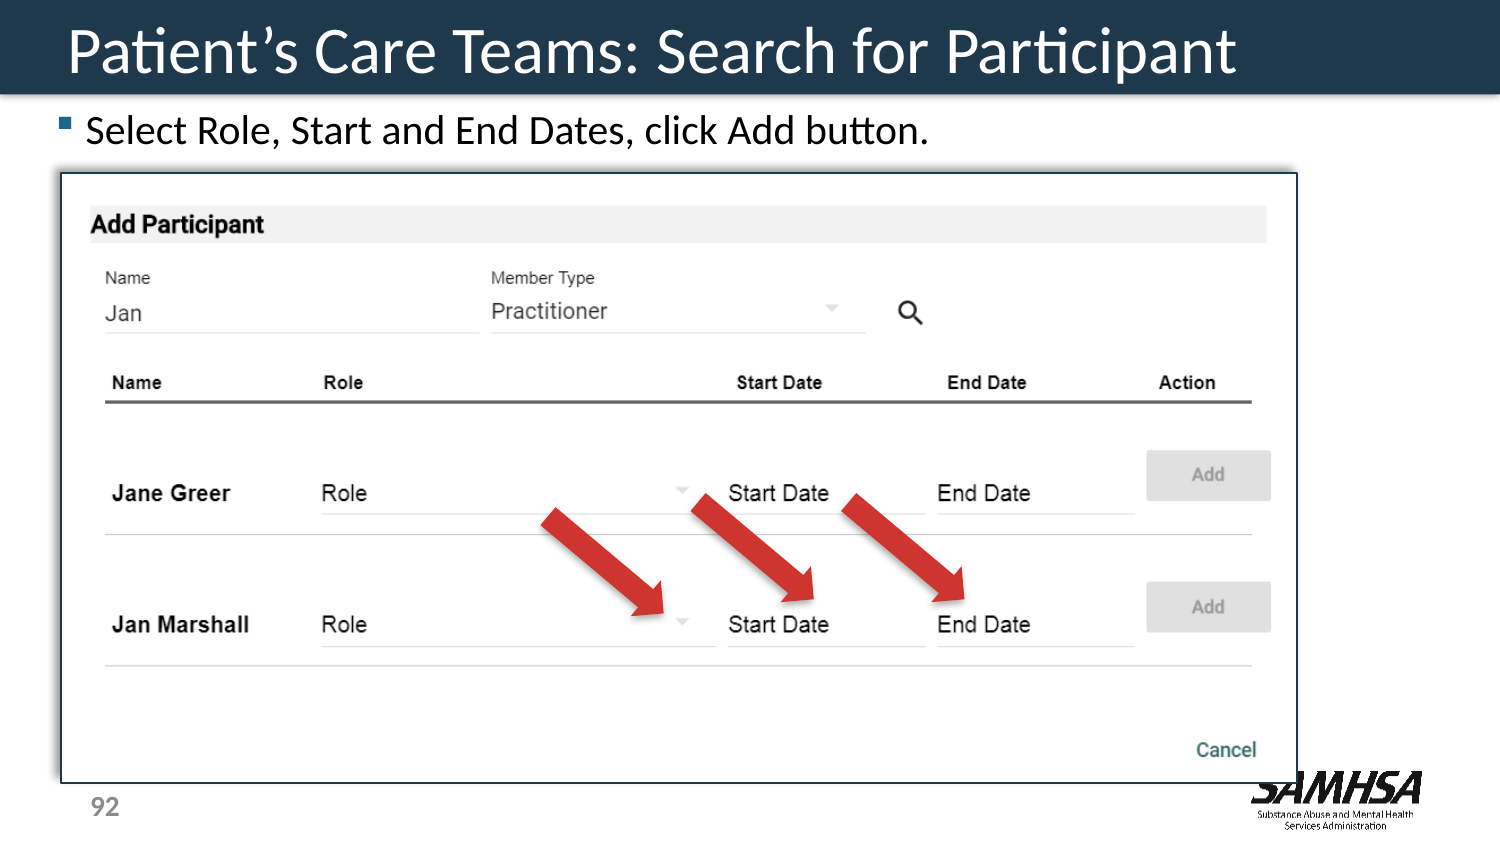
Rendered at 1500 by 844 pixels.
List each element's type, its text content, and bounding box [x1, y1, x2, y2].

picture [1249, 771, 1425, 835]
slide_number 92 [75, 789, 413, 827]
list Select Role, Start and End Dates, click Add button. [40, 98, 1457, 159]
title Patient’s Care Teams: Search for Participant [52, 8, 1425, 86]
picture [61, 174, 1297, 783]
